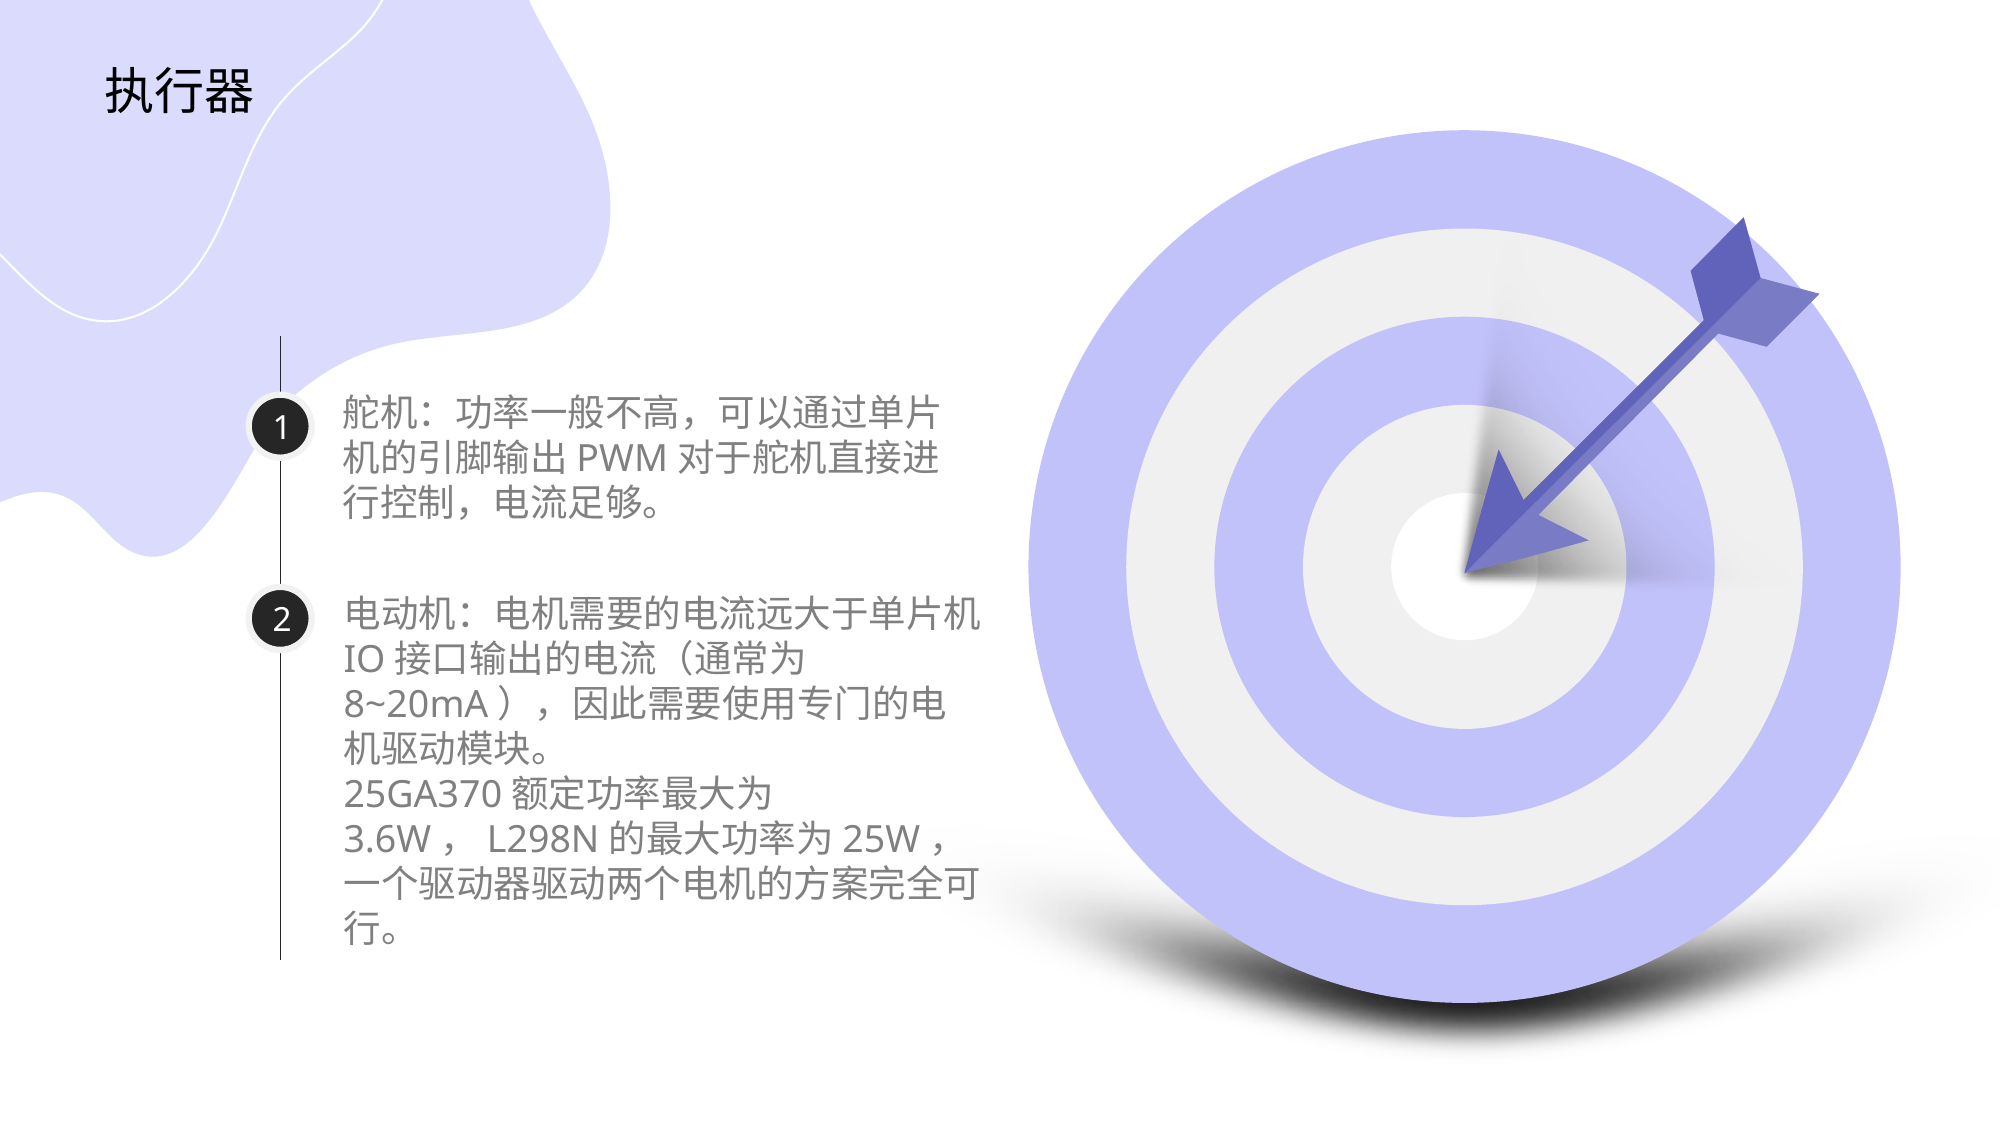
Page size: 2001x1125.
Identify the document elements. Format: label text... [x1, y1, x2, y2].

picture [1493, 123, 1506, 130]
text_box [0, 0, 383, 322]
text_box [742, 130, 2000, 1101]
text_box 2 [247, 585, 280, 651]
text_box 执行器 [89, 51, 465, 127]
text_box 电动机：电机需要的电流远大于单片机IO接口输出的电流（通常为8~20mA），因此需要使用专门的电机驱动模块。 25GA370额定功率最大为3.6W，L298N的最大功率为25W，一个驱动器驱动两个电机的方案完全可行。 [328, 582, 742, 957]
text_box [0, 0, 611, 557]
text_box 2 [281, 585, 313, 651]
text_box 1 [247, 393, 280, 459]
text_box 1 [281, 393, 313, 459]
text_box 舵机：功率一般不高，可以通过单片机的引脚输出PWM对于舵机直接进行控制，电流足够。 [327, 381, 742, 532]
